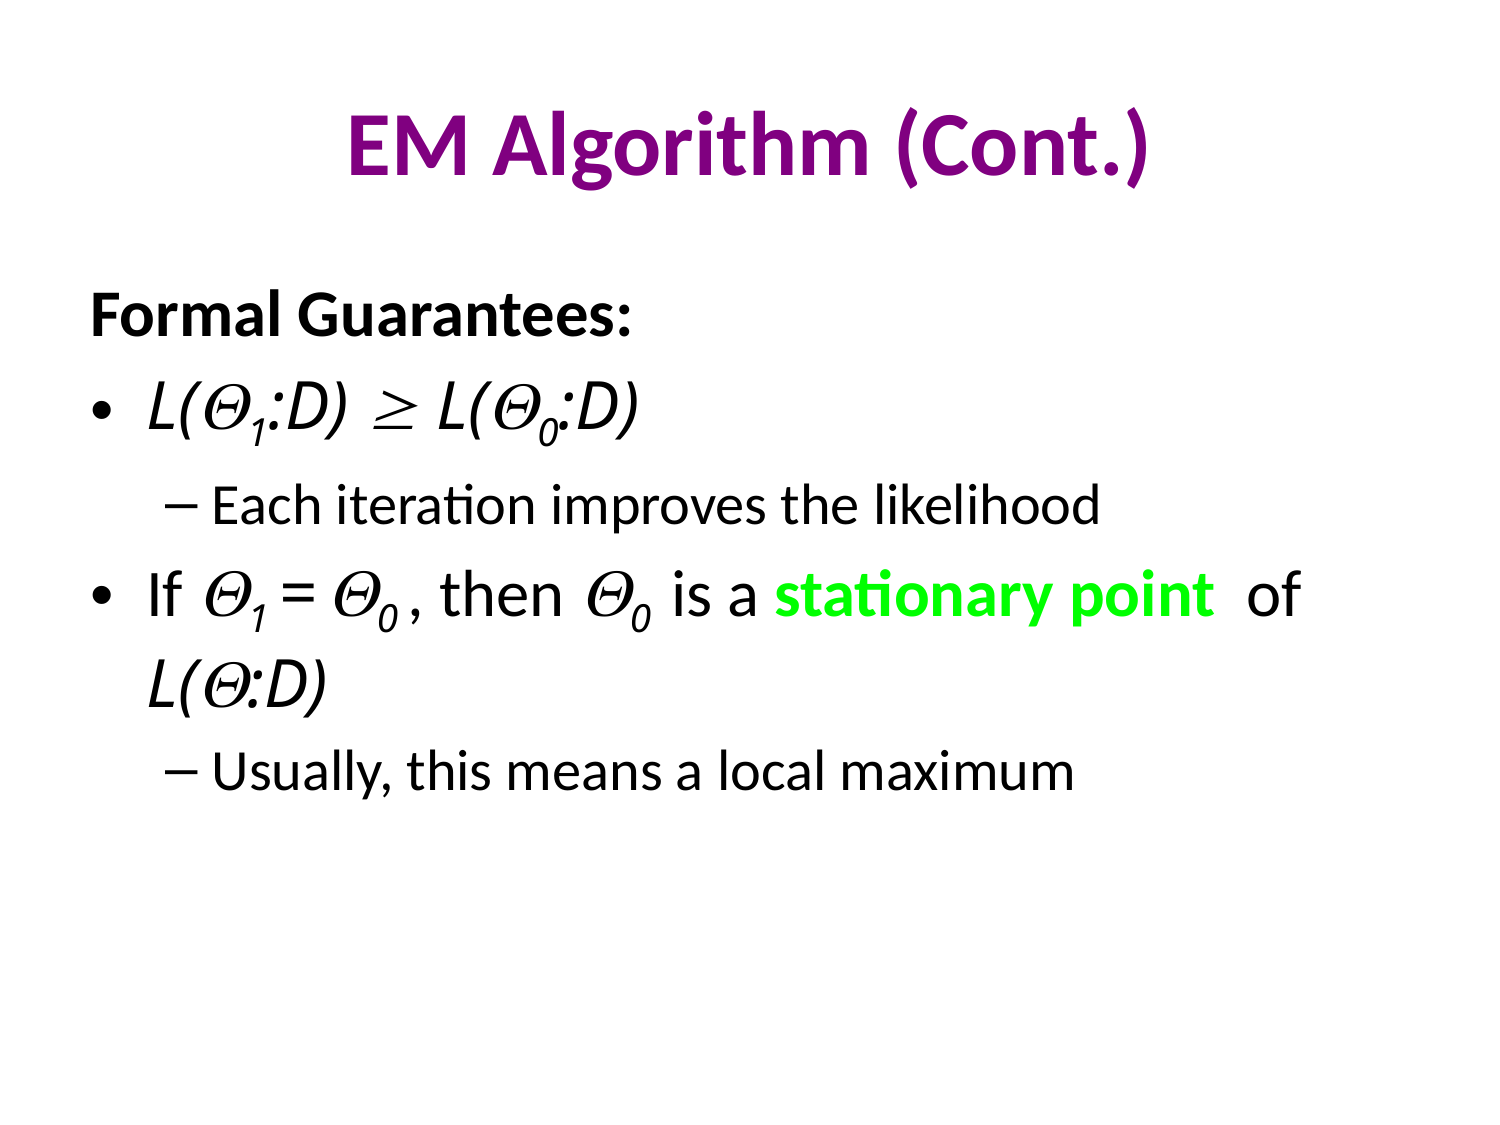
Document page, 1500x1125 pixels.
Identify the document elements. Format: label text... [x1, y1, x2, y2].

list Formal Guarantees: L(1:D)  L(0:D) Each iteration improves the likelihood If 1 = 0 , then 0 is a stationary point of L(:D) Usually, this means a local maximum [75, 262, 1425, 1005]
title EM Algorithm (Cont.) [75, 45, 1425, 233]
